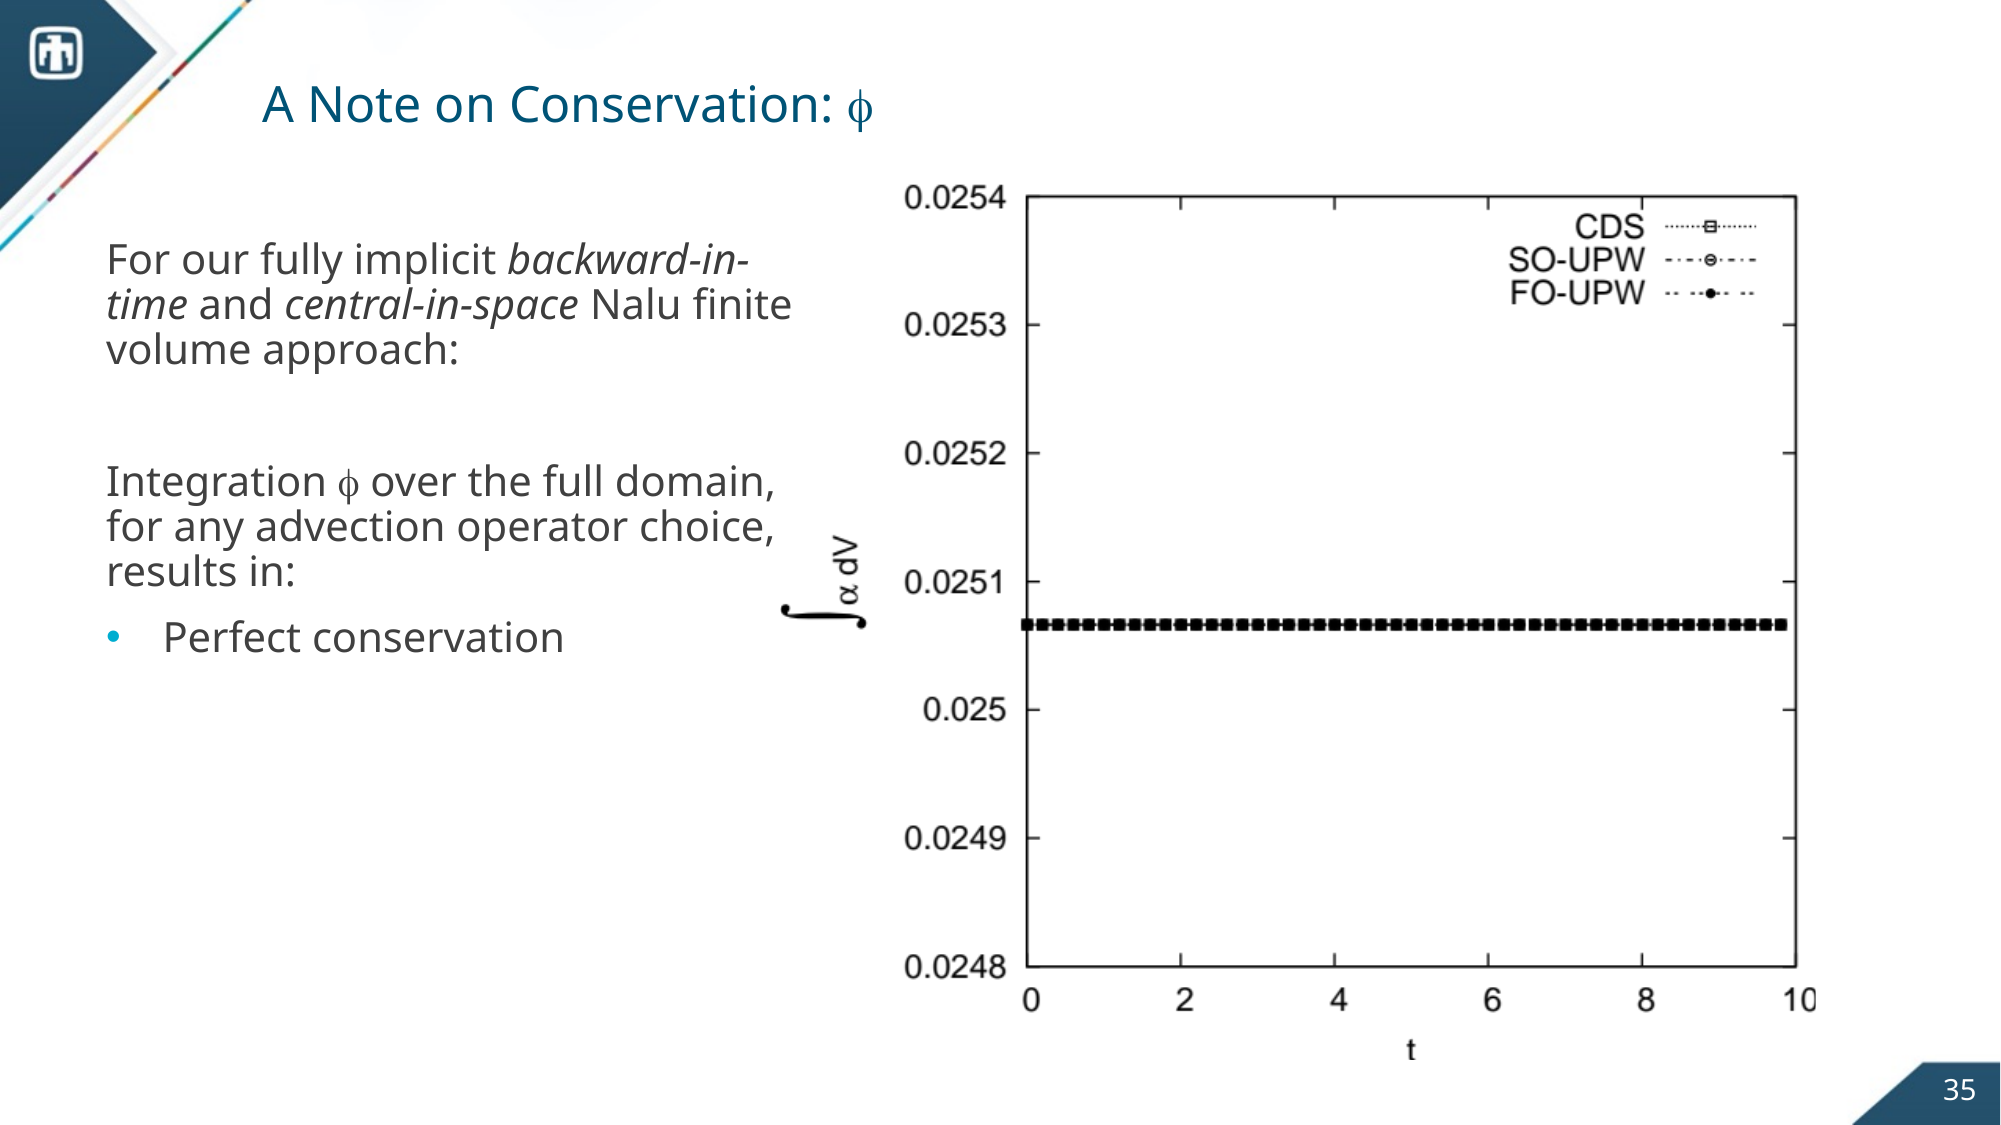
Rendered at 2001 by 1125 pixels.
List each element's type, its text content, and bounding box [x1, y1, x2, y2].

title A Note on Conservation: f [262, 42, 1919, 170]
list For our fully implicit backward-in-time and central-in-space Nalu finite volume approach: Integration f over the full domain, for any advection operator choice, results in: Perfect conservation [106, 231, 780, 988]
slide_number 35 [1919, 1061, 2000, 1122]
picture [0, 0, 2001, 1125]
